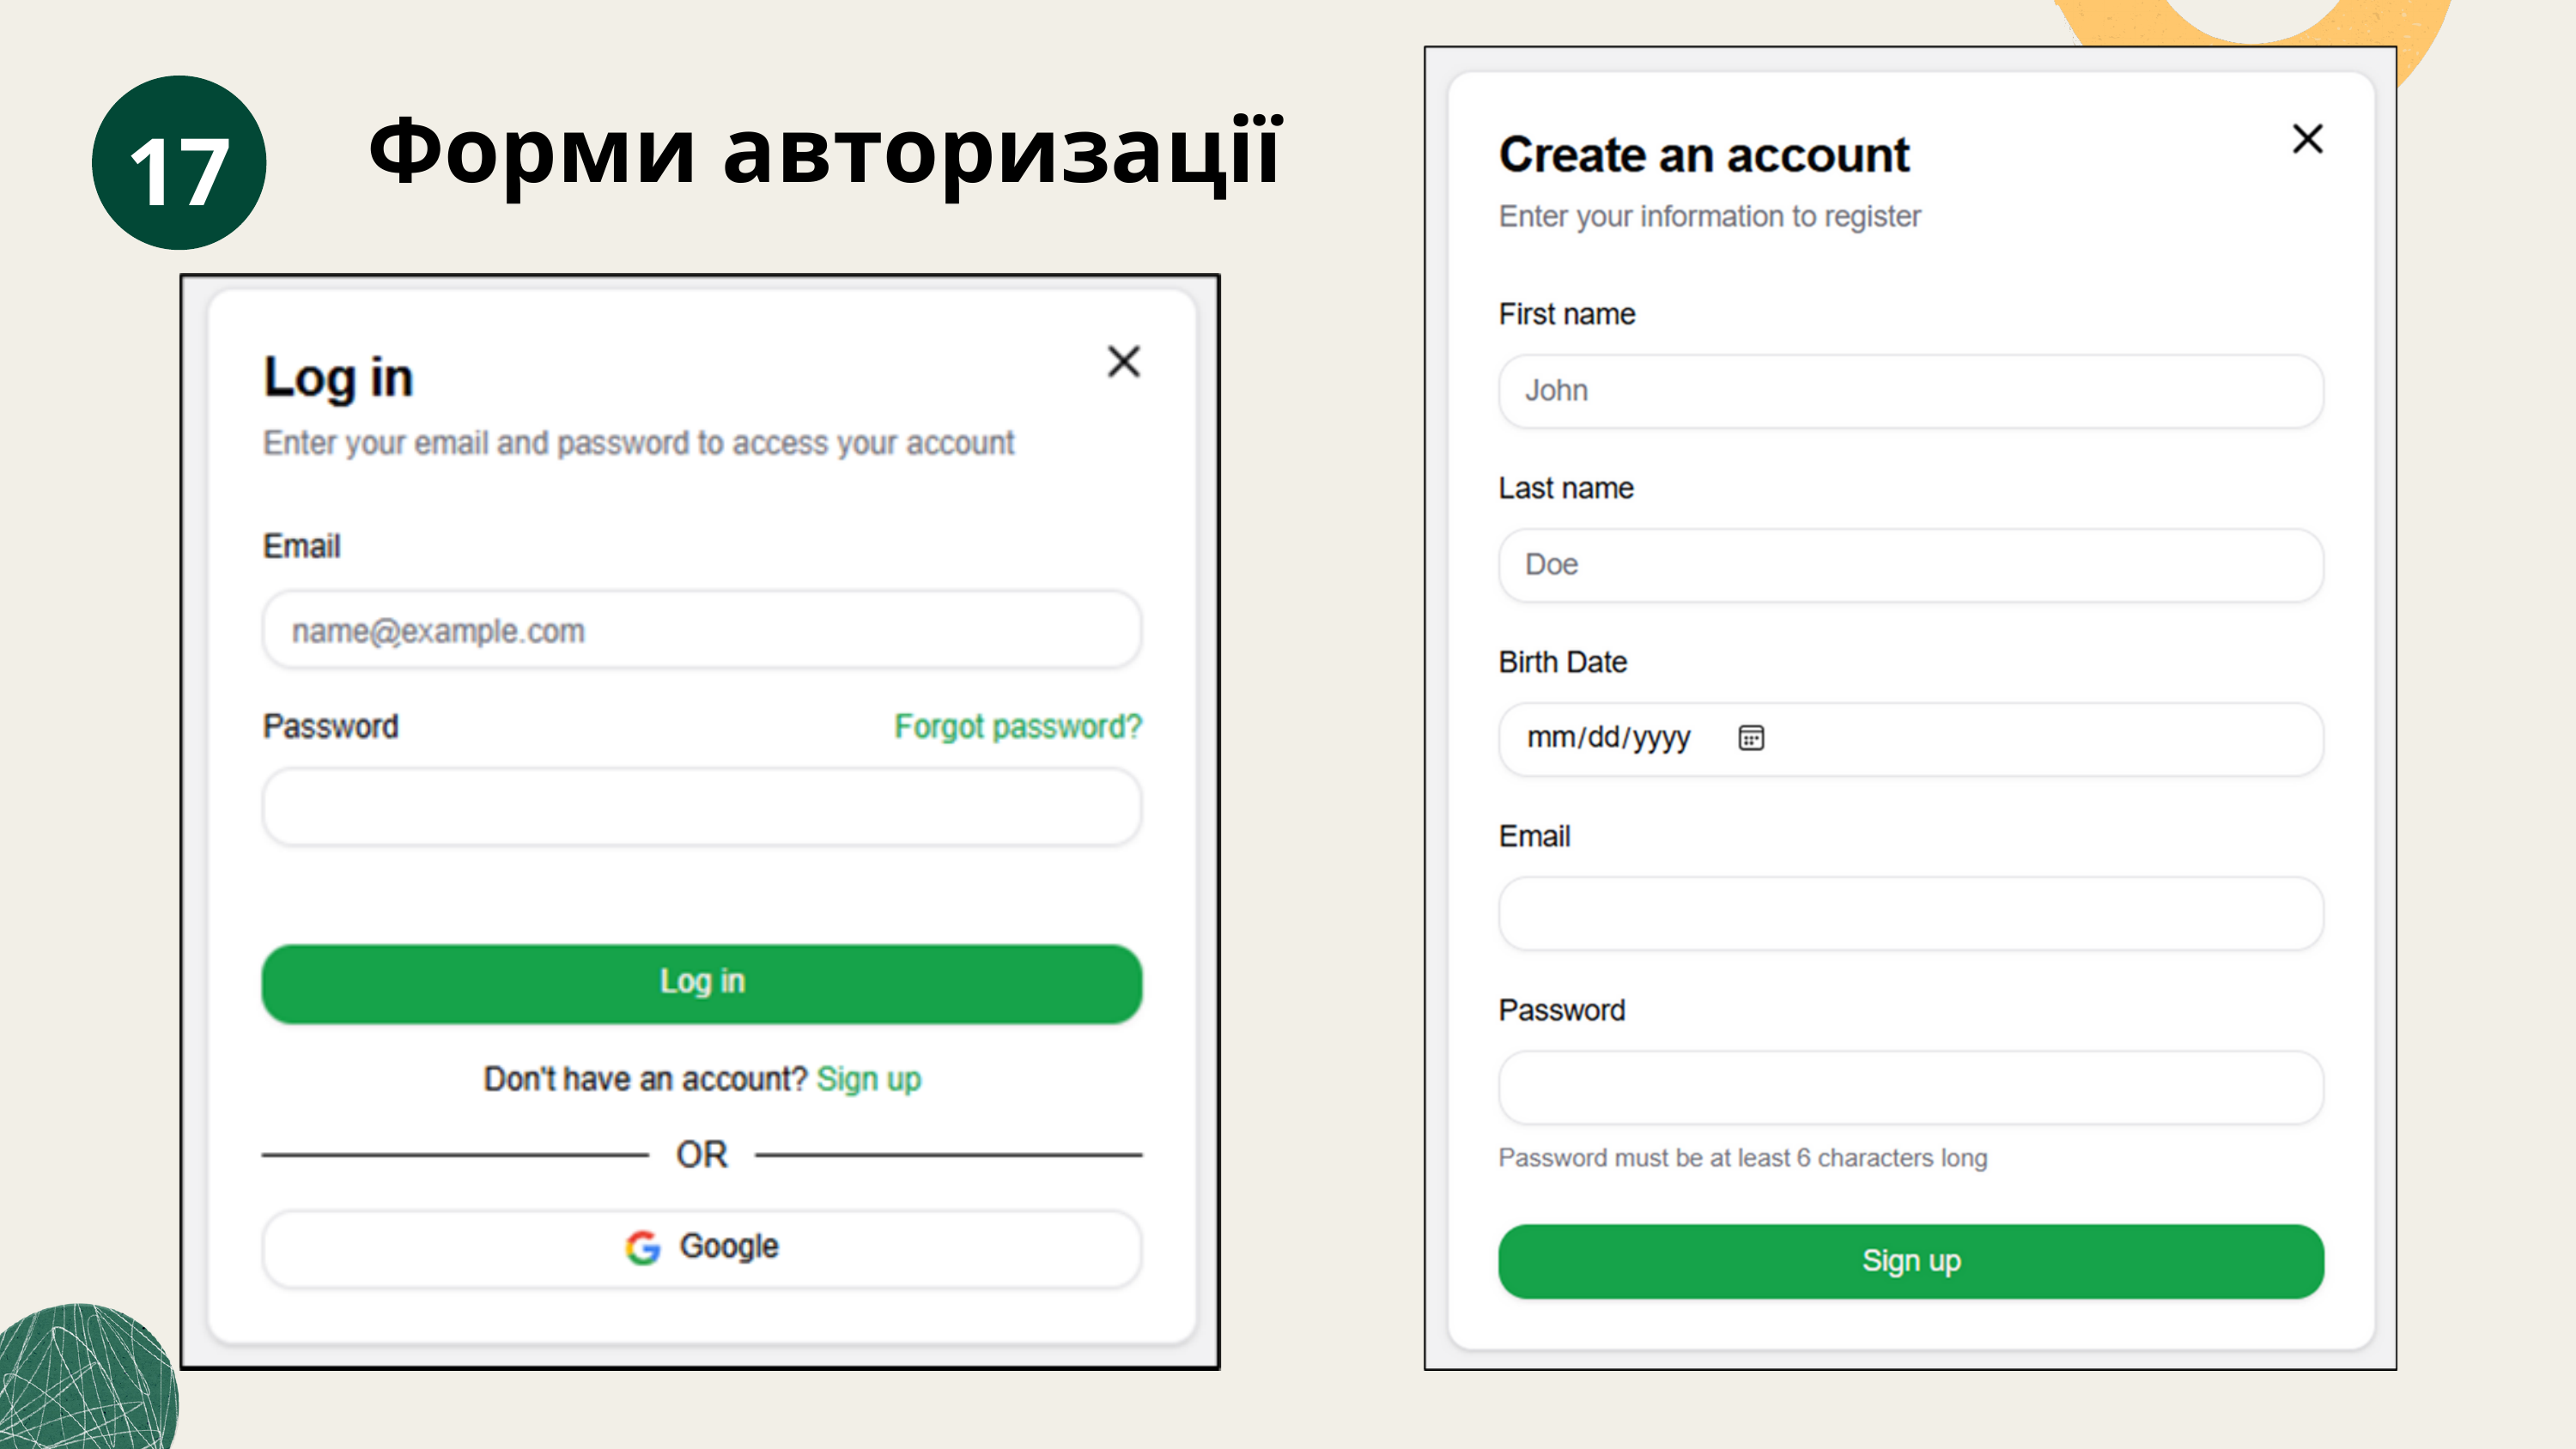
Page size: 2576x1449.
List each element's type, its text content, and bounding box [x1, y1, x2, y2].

text_box [2042, 0, 2476, 145]
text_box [91, 75, 267, 251]
text_box [179, 273, 1222, 1371]
text_box [0, 1303, 179, 1449]
text_box Форми авторизації [367, 92, 1911, 201]
text_box [1424, 45, 2398, 1371]
